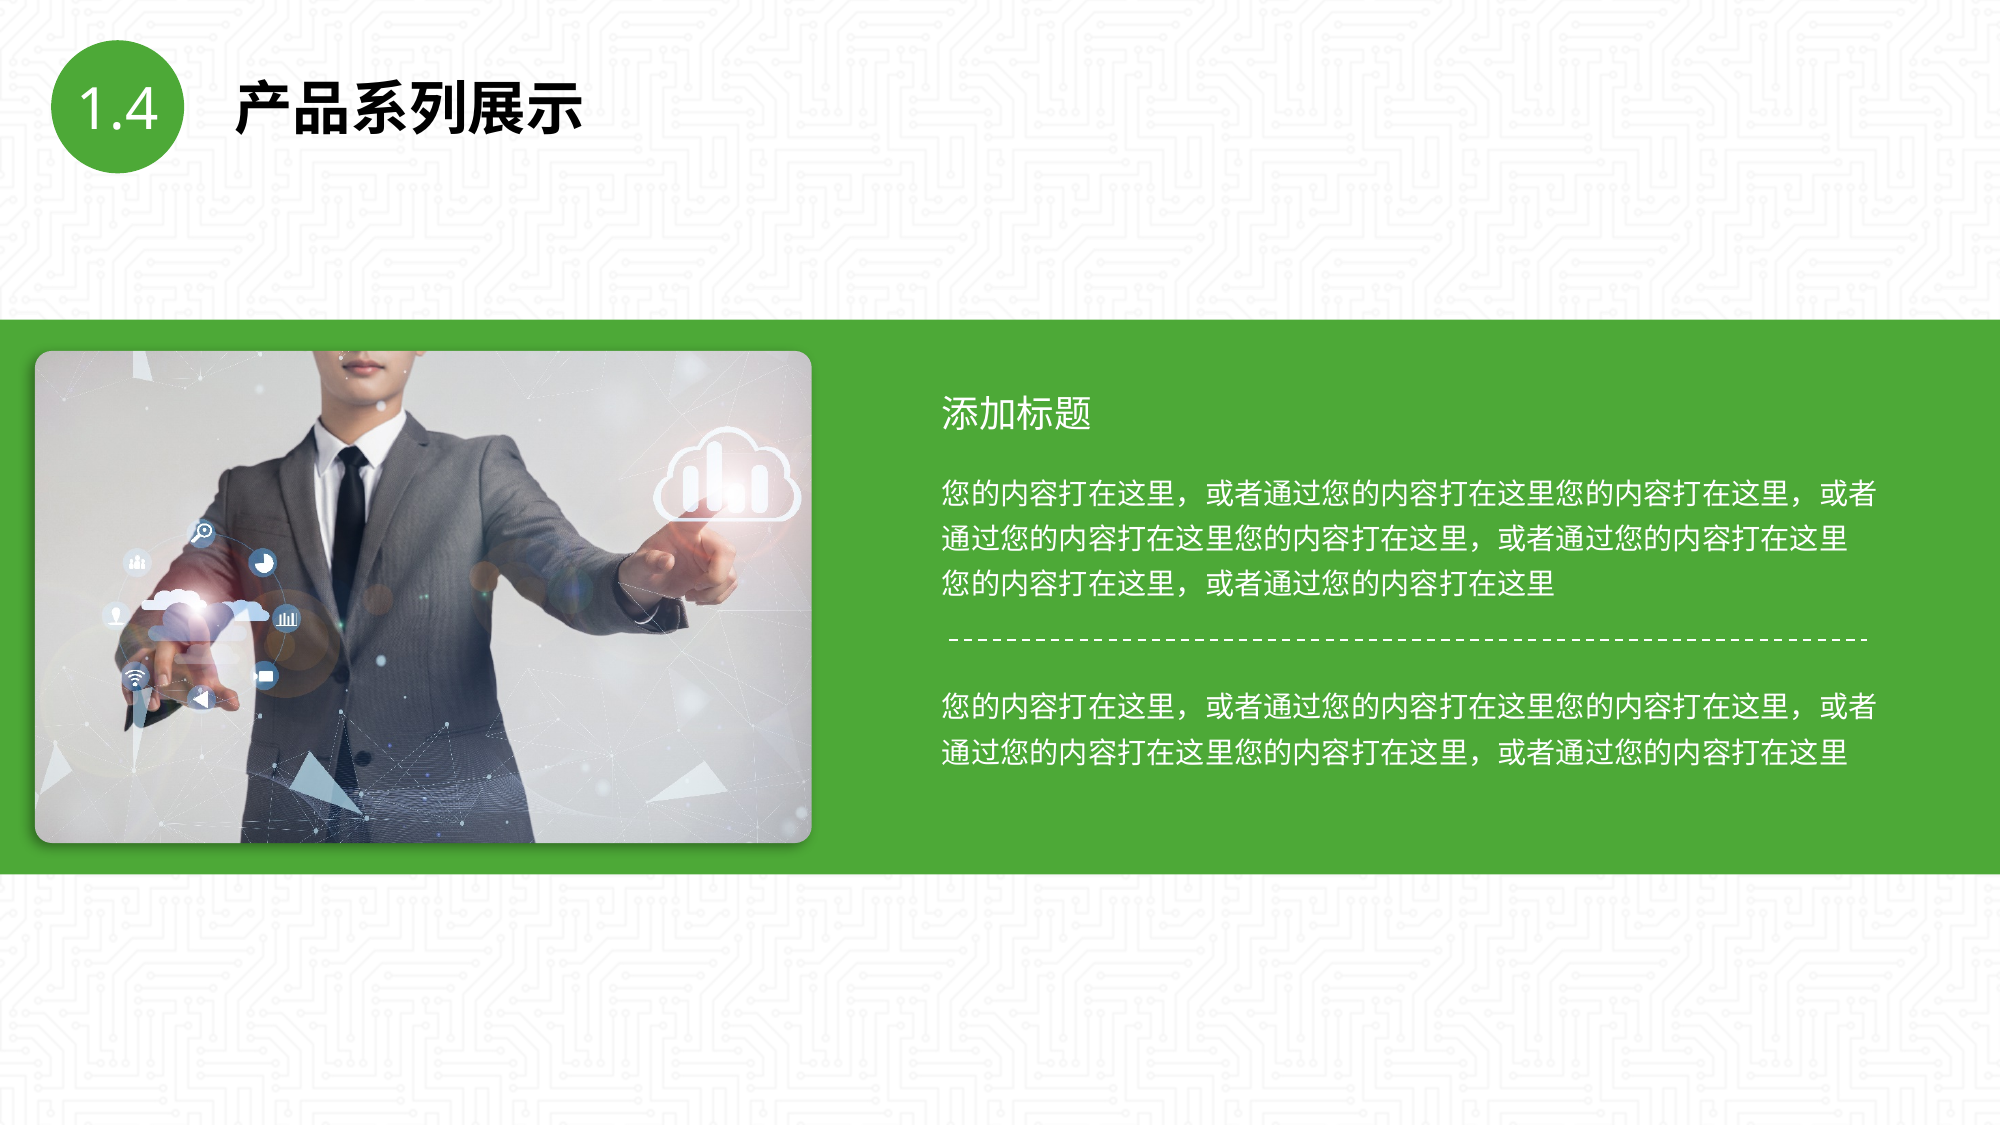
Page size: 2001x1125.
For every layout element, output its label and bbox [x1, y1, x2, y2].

text_box [44, 40, 665, 174]
text_box [0, 319, 2000, 875]
